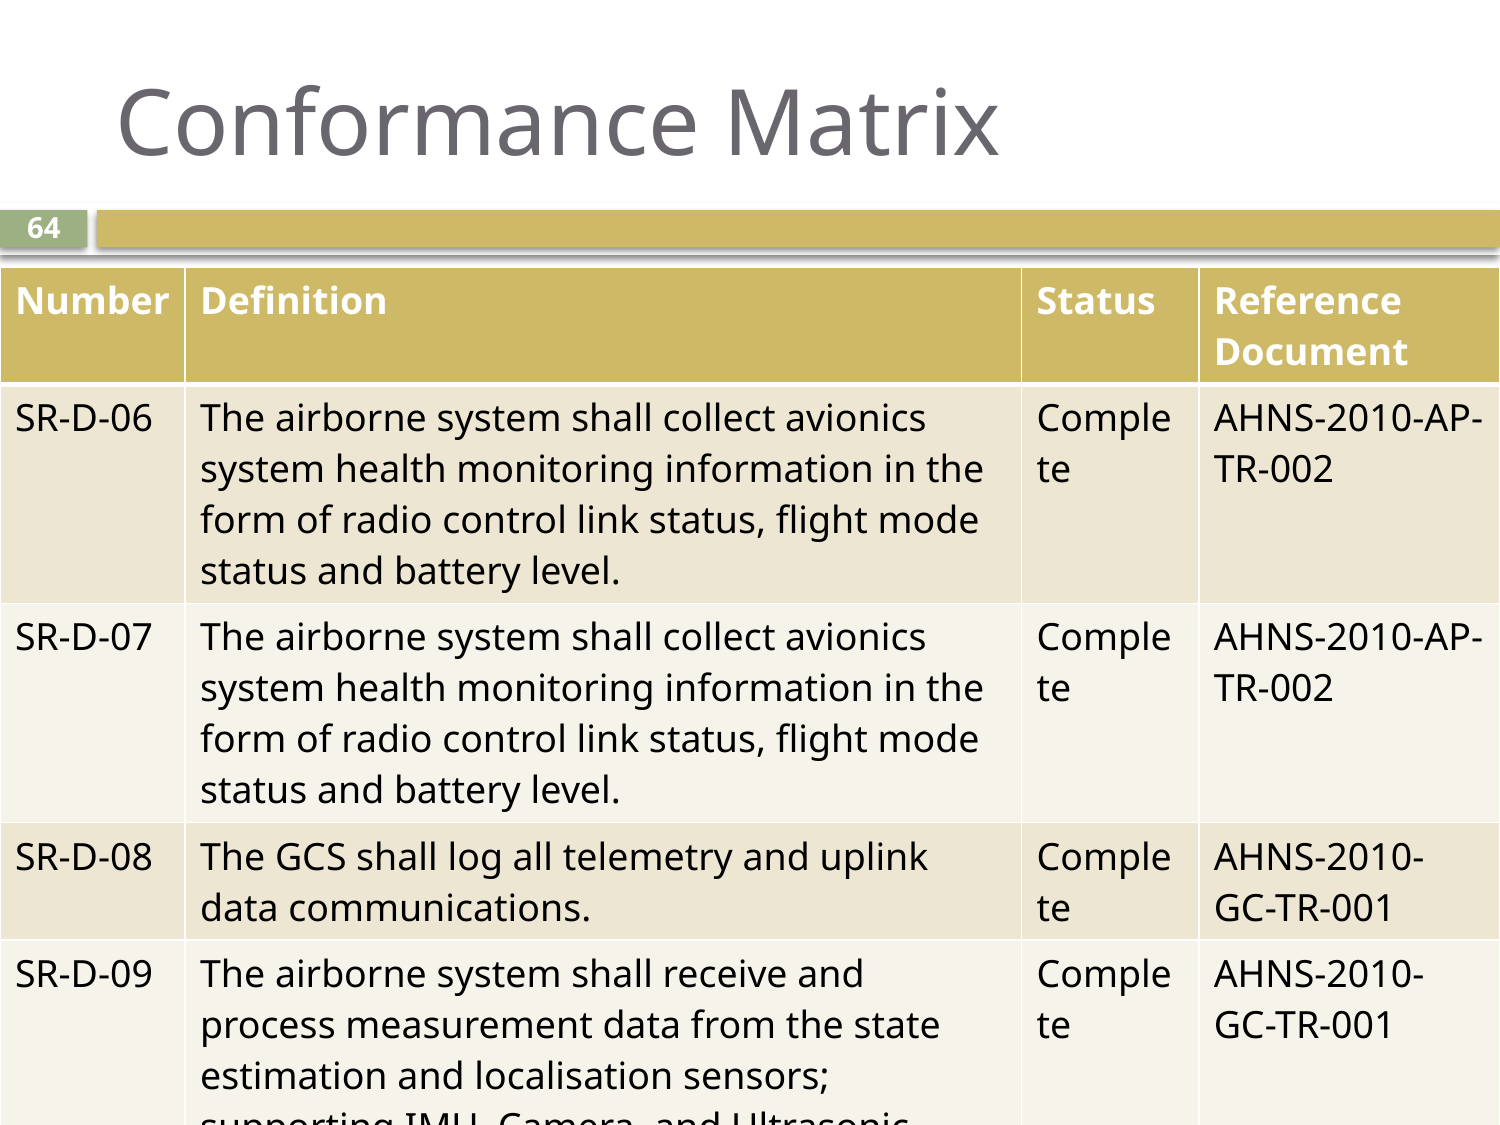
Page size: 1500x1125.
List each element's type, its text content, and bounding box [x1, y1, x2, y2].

table_cell SR-D-08 [1, 823, 184, 939]
table_cell AHNS-2010-GC-TR-001 [1200, 941, 1499, 1125]
table_cell The GCS shall log all telemetry and uplink data communications. [186, 823, 1021, 939]
table_cell Complete [1022, 387, 1198, 603]
table_cell Complete [1022, 604, 1198, 822]
table_cell The airborne system shall receive and process measurement data from the state estimation and localisation sensors; supporting IMU, Camera, and Ultrasonic sensor. [186, 941, 1021, 1125]
table_cell The airborne system shall collect avionics system health monitoring information in the form of radio control link status, flight mode status and battery level. [186, 604, 1021, 822]
table_header Status [1022, 268, 1198, 382]
table_cell Complete [1022, 823, 1198, 939]
table_cell SR-D-07 [1, 604, 184, 822]
slide_number 64 [0, 208, 88, 249]
table_cell AHNS-2010-AP-TR-002 [1200, 604, 1499, 822]
title Conformance Matrix [100, 37, 1438, 200]
table_header Number [1, 268, 184, 382]
table_cell AHNS-2010-AP-TR-002 [1200, 387, 1499, 603]
table_header Definition [186, 268, 1021, 382]
table_cell AHNS-2010-GC-TR-001 [1200, 823, 1499, 939]
table_cell The airborne system shall collect avionics system health monitoring information in the form of radio control link status, flight mode status and battery level. [186, 387, 1021, 603]
table_header Reference Document [1200, 268, 1499, 382]
table_cell Complete [1022, 941, 1198, 1125]
table_cell SR-D-06 [1, 387, 184, 603]
table_cell SR-D-09 [1, 941, 184, 1125]
